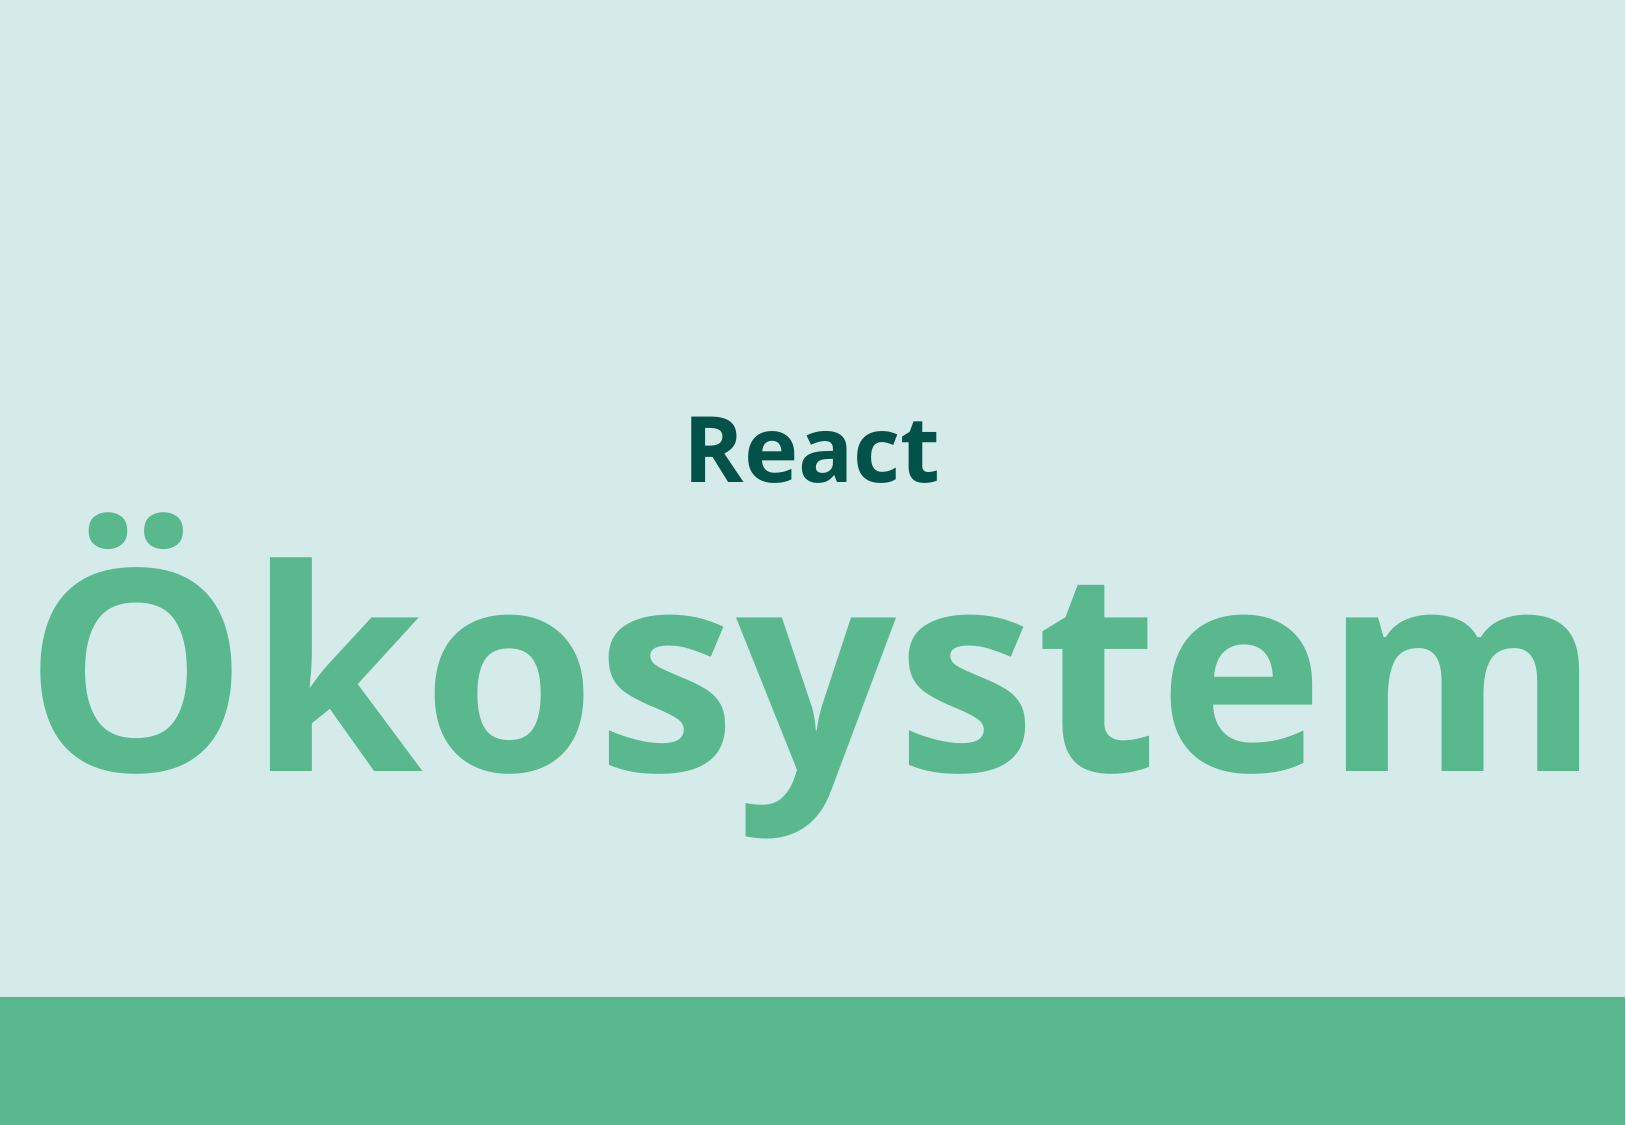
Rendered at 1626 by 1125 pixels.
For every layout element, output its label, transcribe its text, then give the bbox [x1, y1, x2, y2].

text_box Ökosystem [9, 482, 1616, 836]
text_box React [669, 383, 956, 509]
